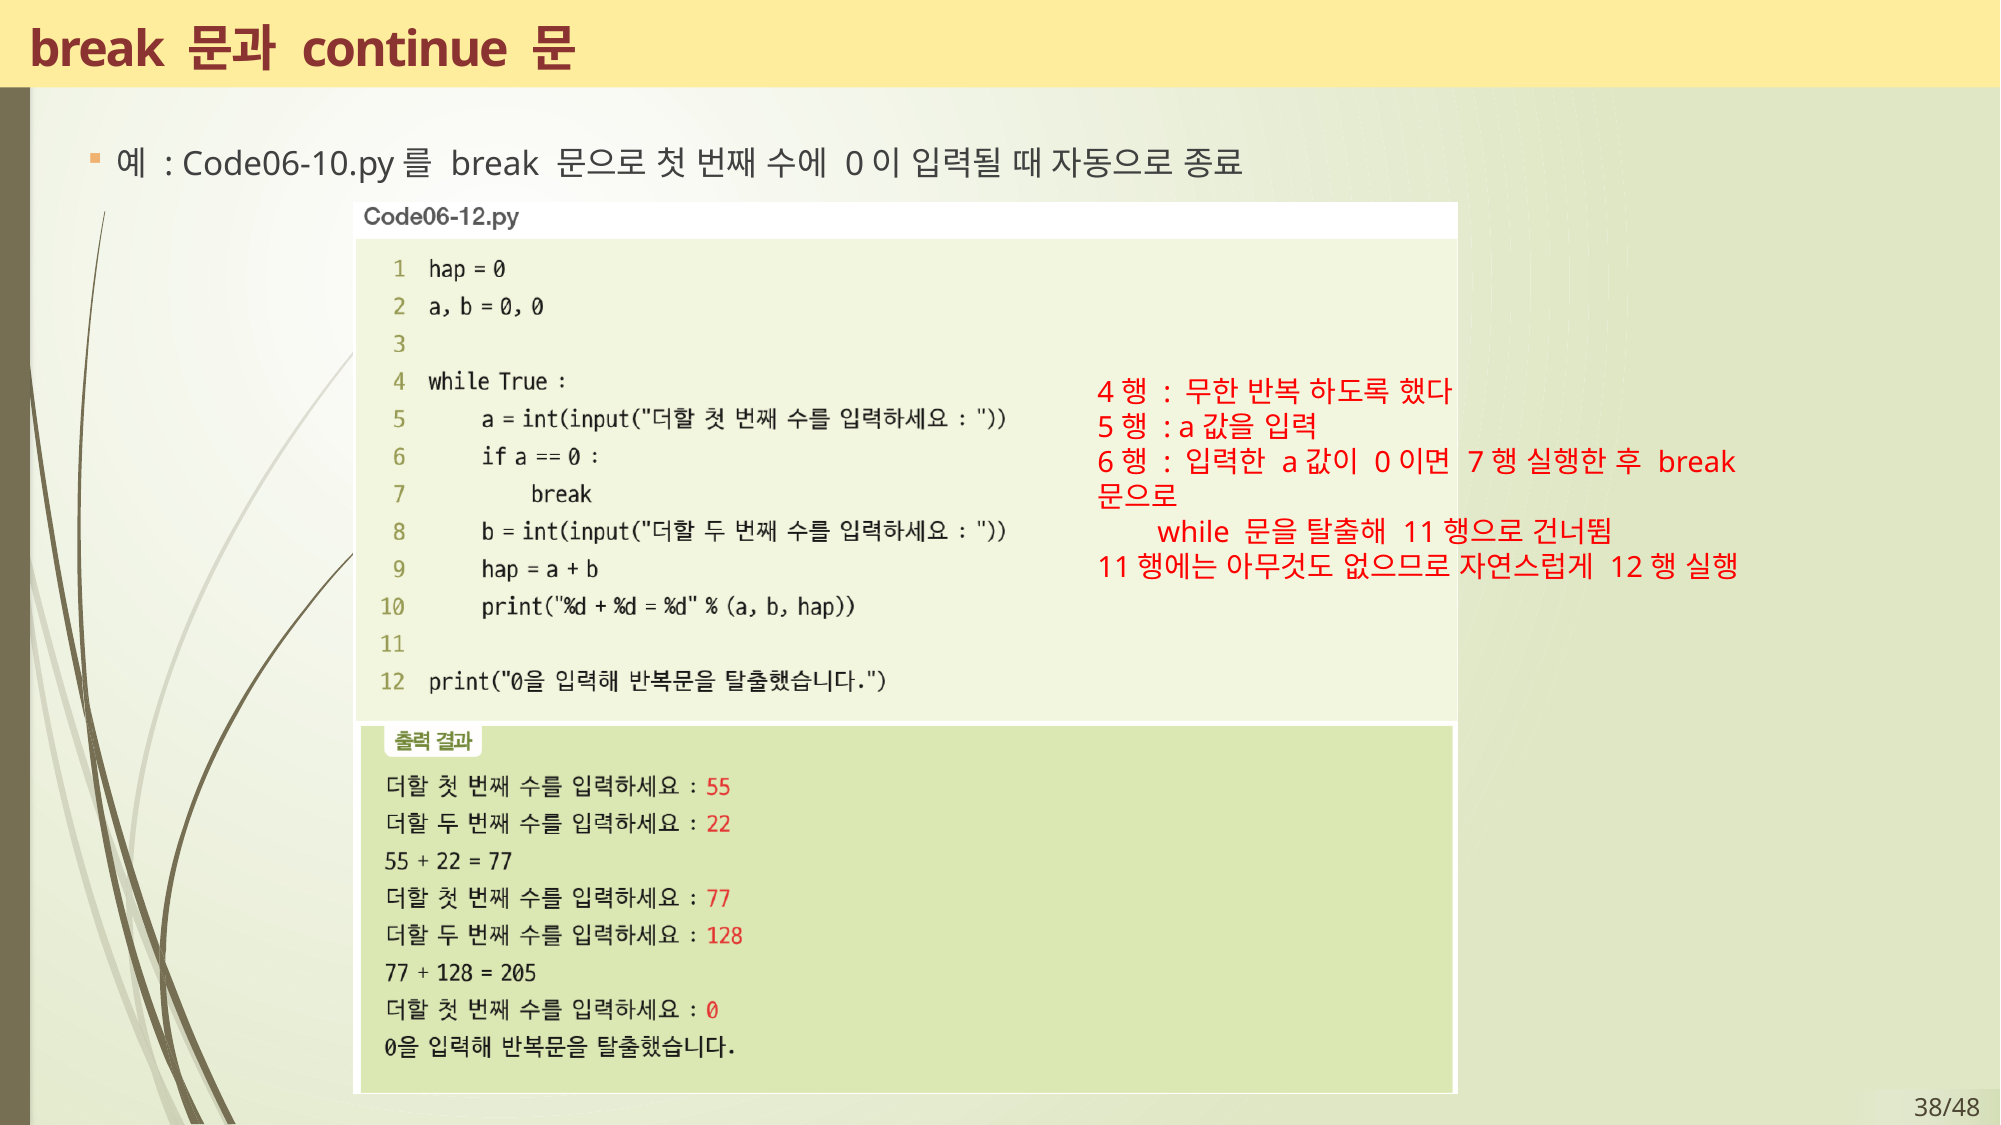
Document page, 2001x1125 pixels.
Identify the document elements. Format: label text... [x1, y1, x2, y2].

text_box 4행 : 무한 반복 하도록 했다 5행 : a값을 입력 6행 : 입력한 a값이 0이면 7행 실행한 후 break 문으로 while 문을 탈출해 11행으로 건너뜀 11행에는 아무것도 없으므로 자연스럽게 12행 실행 [1463, 366, 1833, 591]
title break 문과 continue 문 [13, 8, 1717, 87]
list 예 : Code06-10.py를 break 문으로 첫 번째 수에 0이 입력될 때 자동으로 종료 [13, 126, 1975, 1057]
picture [353, 202, 1458, 1094]
